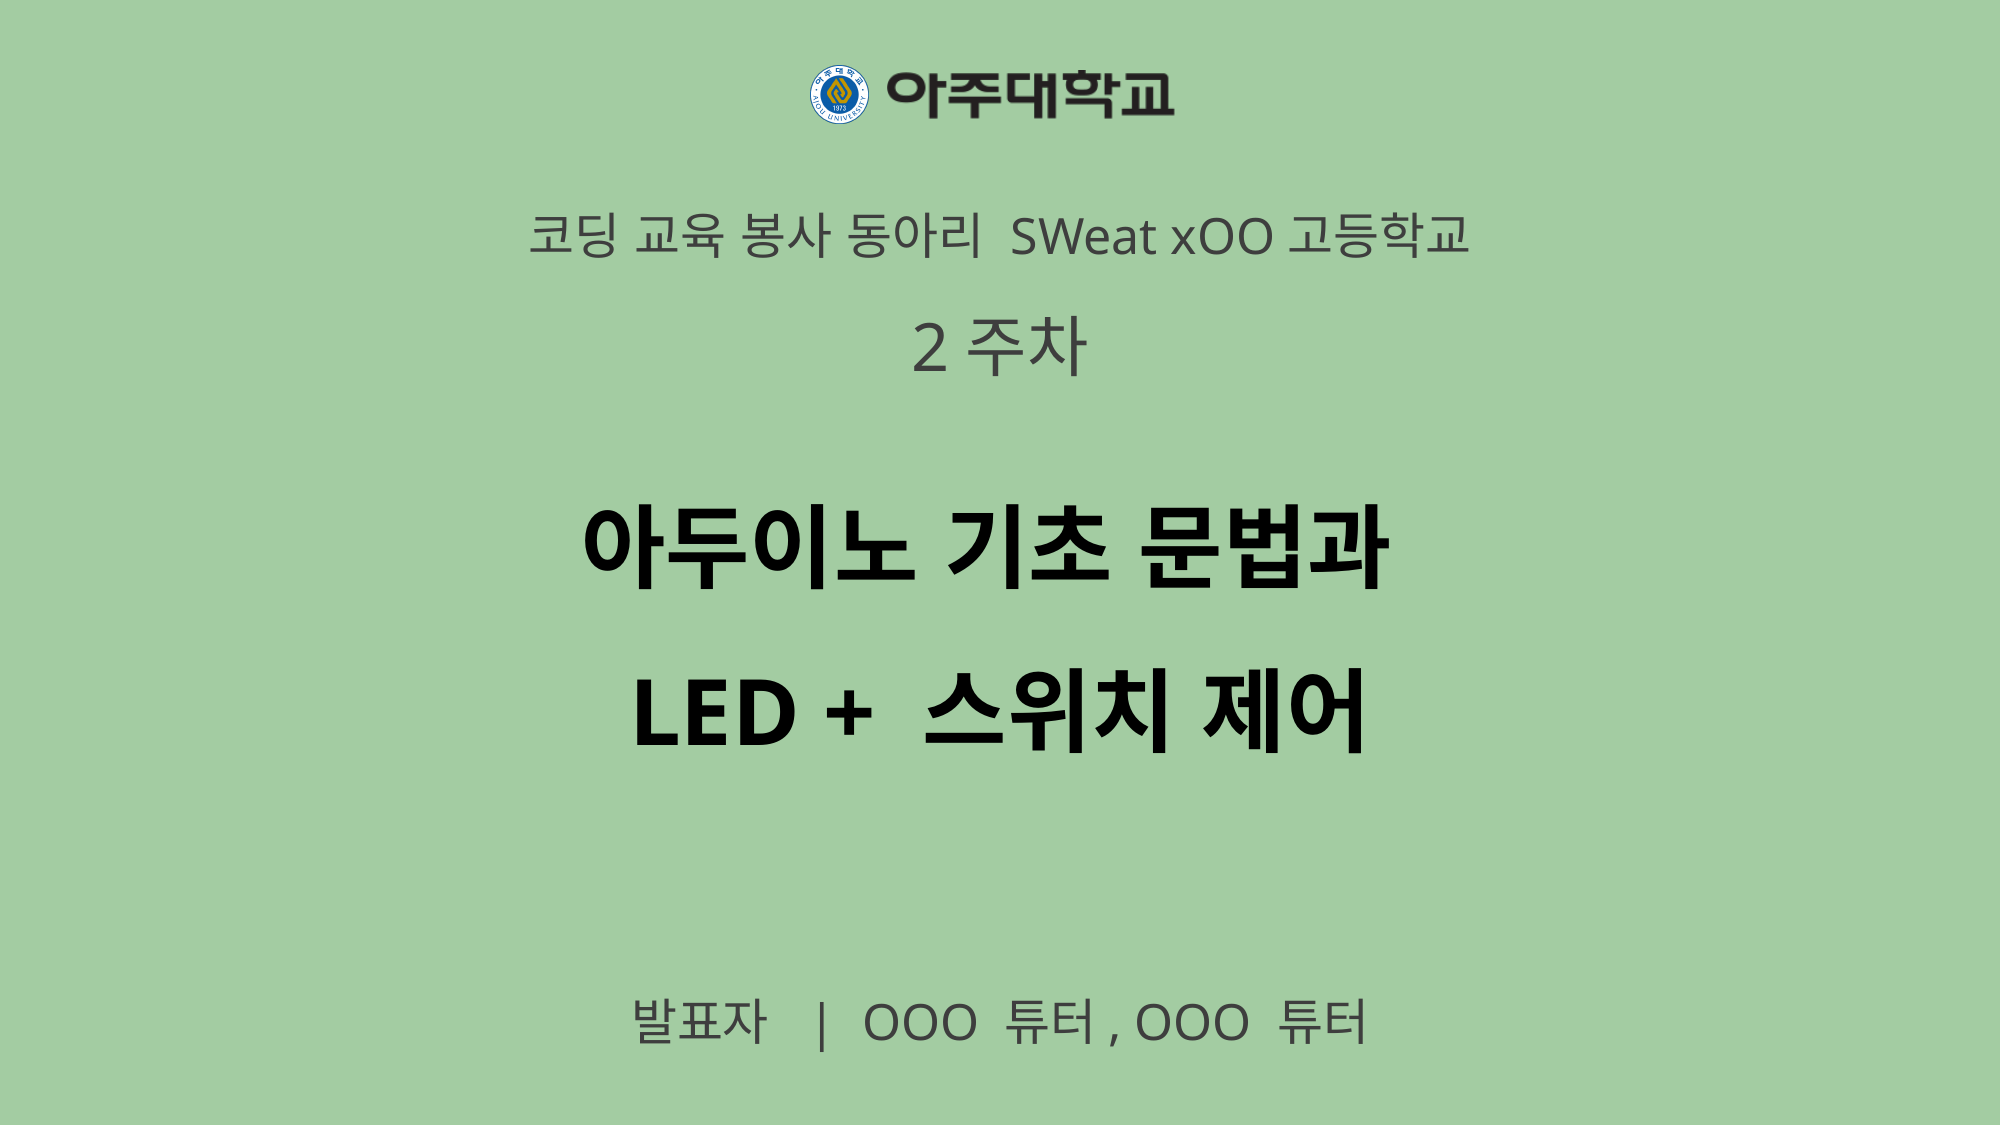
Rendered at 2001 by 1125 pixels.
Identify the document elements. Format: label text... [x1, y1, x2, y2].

picture [810, 65, 869, 124]
text_box 발표자 | OOO 튜터, OOO 튜터 [508, 983, 1491, 1059]
picture [887, 70, 1175, 119]
text_box 코딩 교육 봉사 동아리 SWeat xOO고등학교 2주차 [294, 167, 1706, 392]
text_box 아두이노 기초 문법과 LED + 스위치 제어 [566, 426, 1434, 772]
